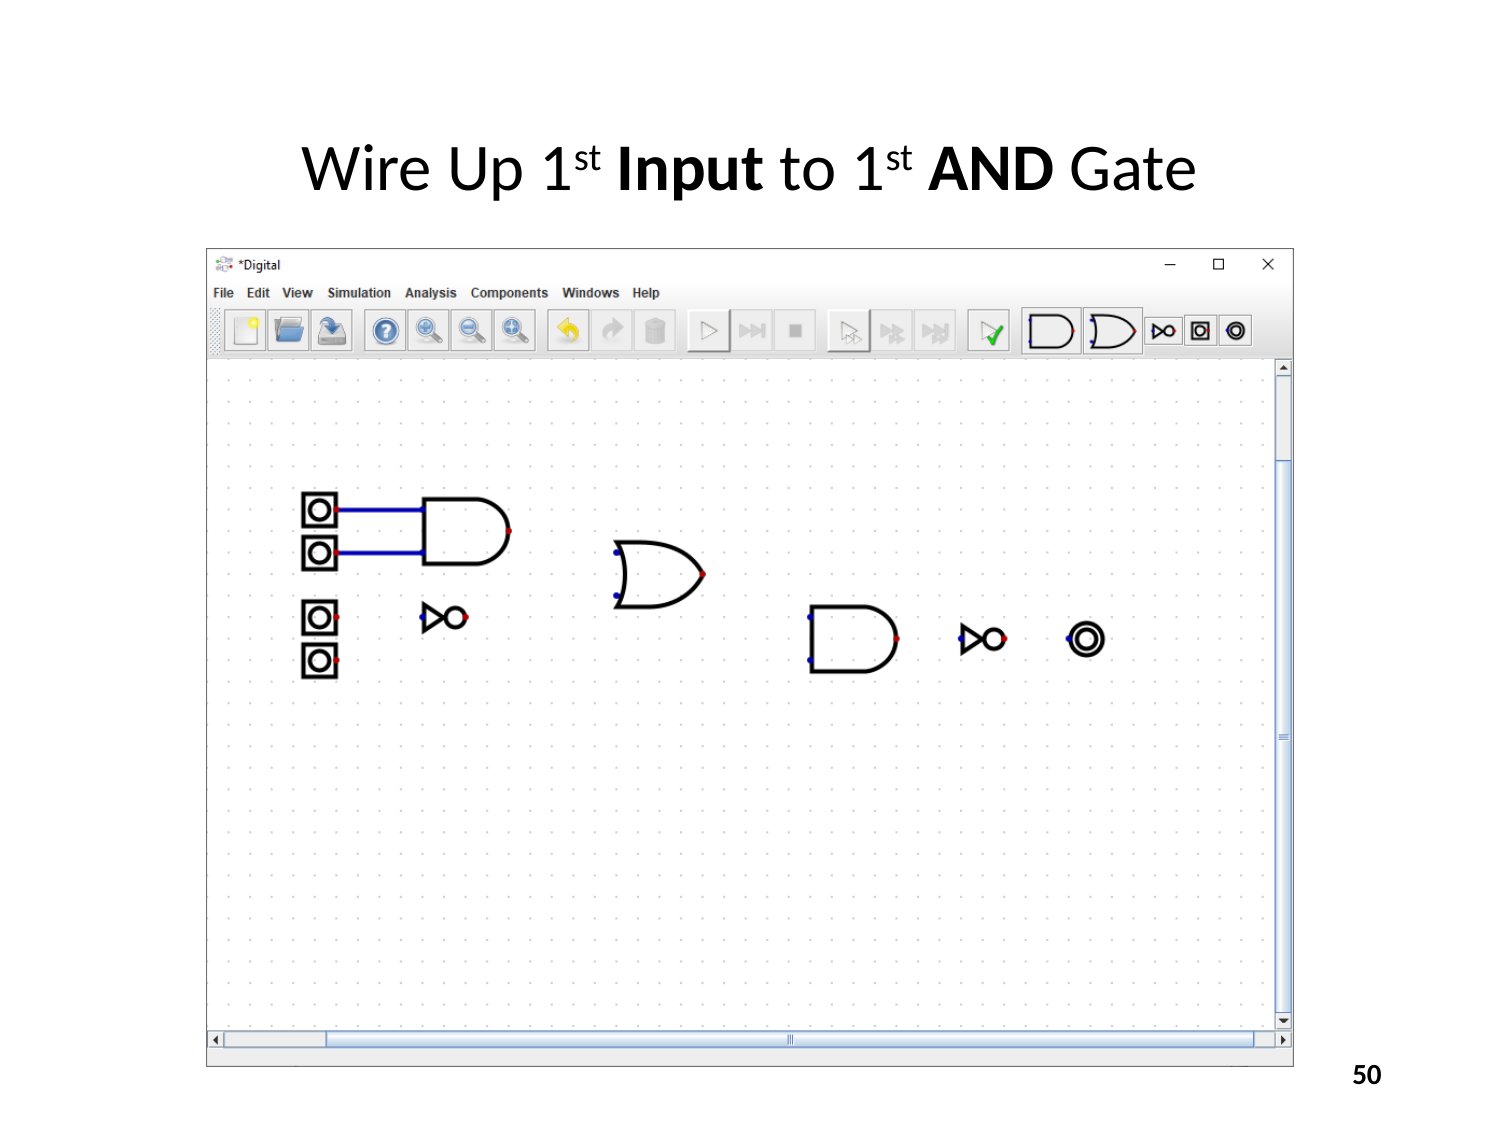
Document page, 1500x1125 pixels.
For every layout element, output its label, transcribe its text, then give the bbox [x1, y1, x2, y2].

slide_number 50 [1059, 1042, 1397, 1103]
title Wire Up 1st Input to 1st AND Gate [103, 59, 1397, 278]
picture [206, 248, 1294, 1067]
